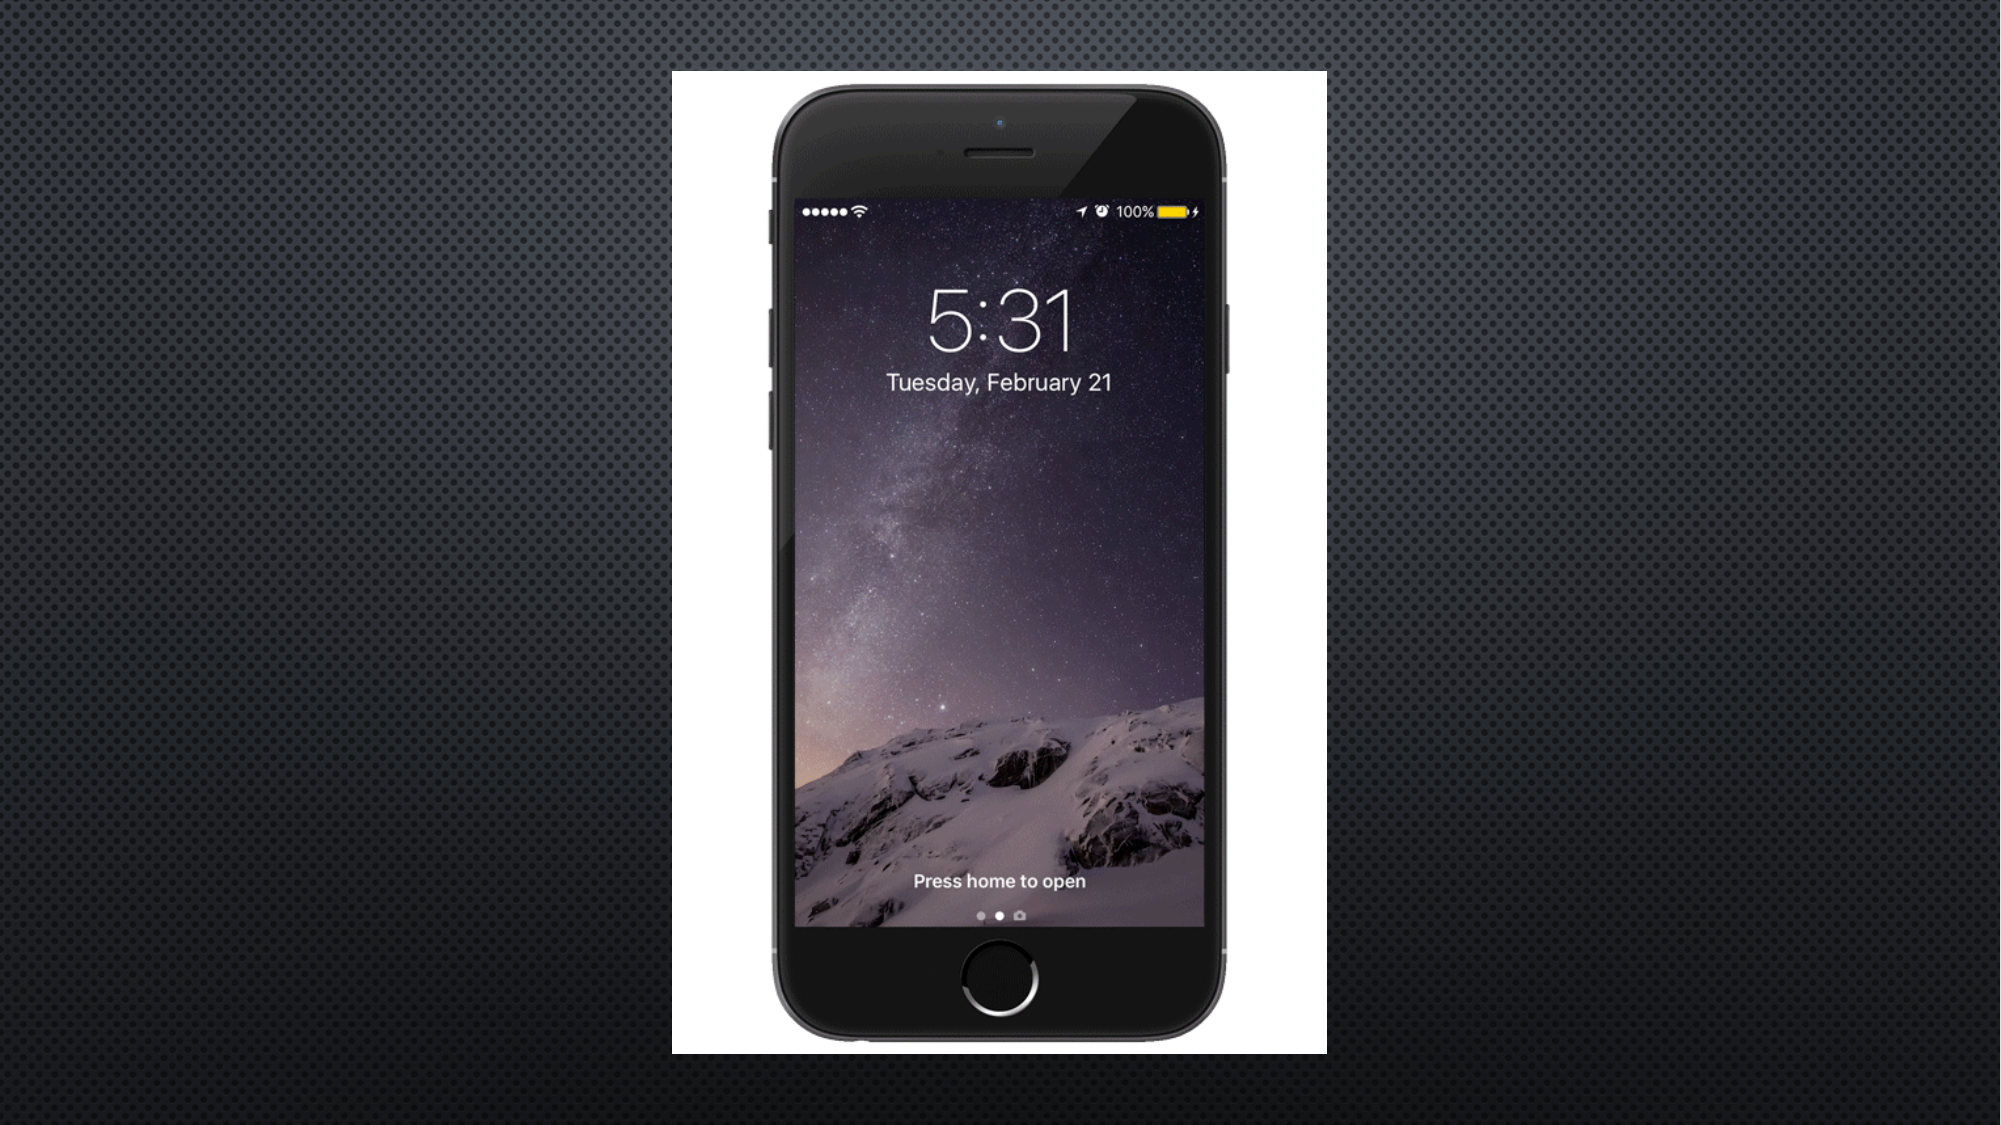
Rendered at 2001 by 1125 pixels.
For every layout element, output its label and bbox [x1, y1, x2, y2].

list [672, 71, 1328, 1054]
